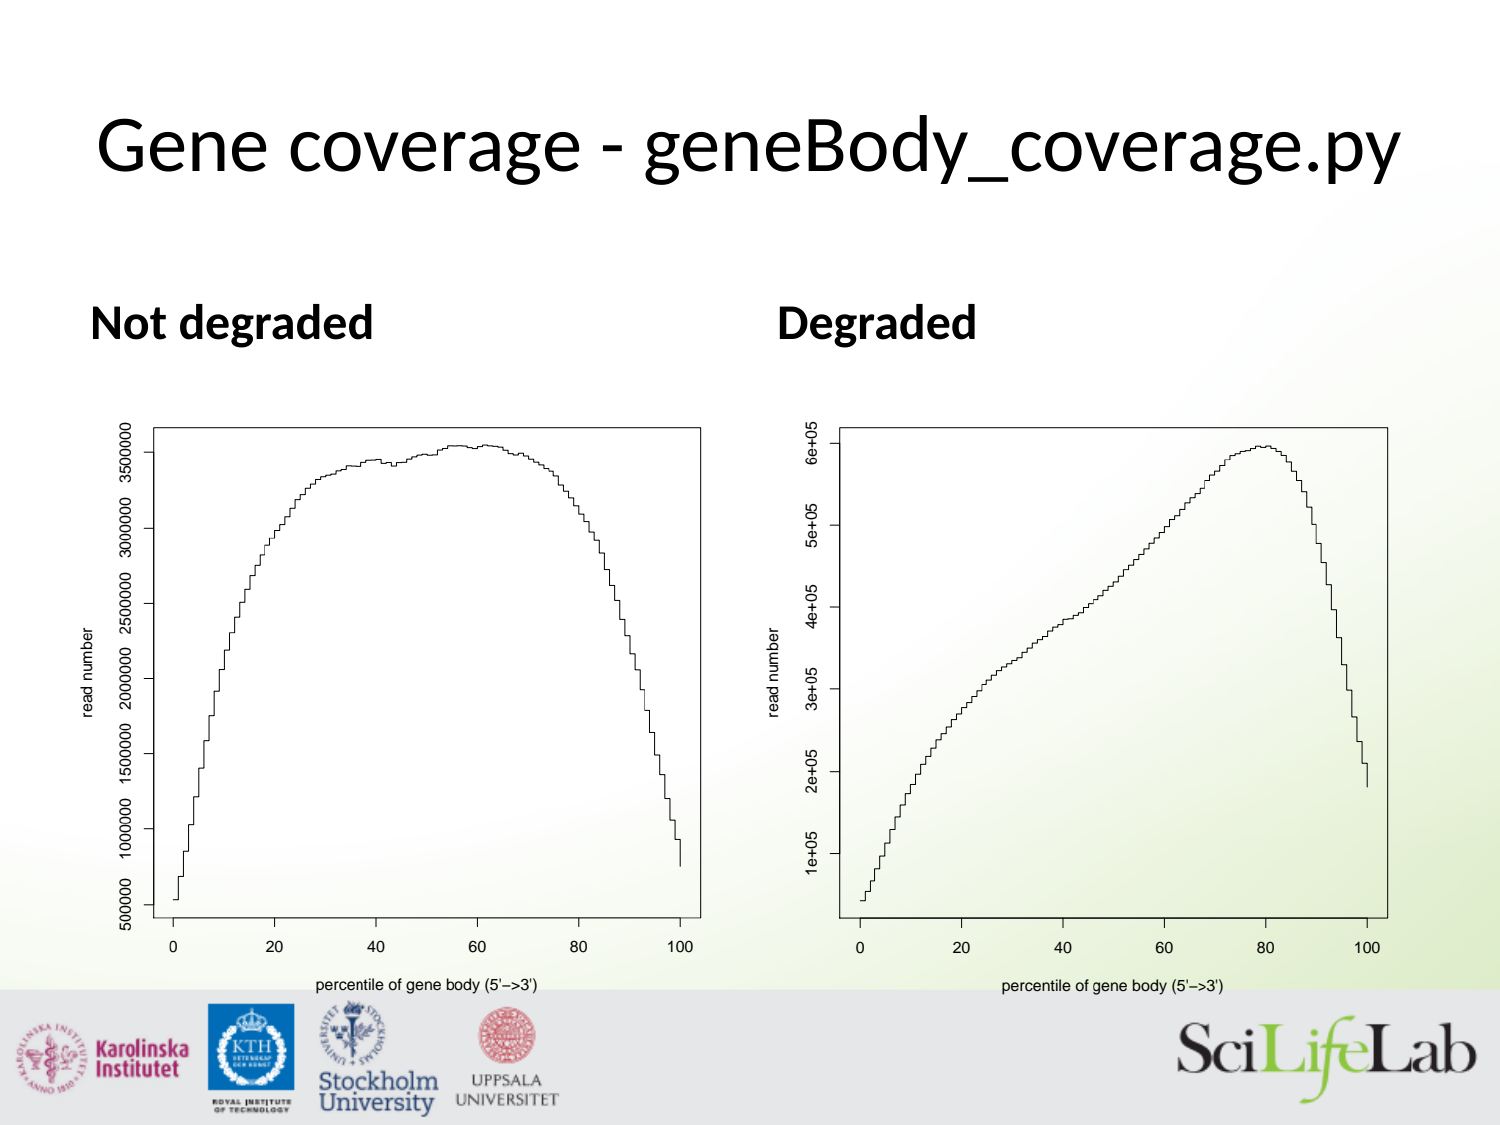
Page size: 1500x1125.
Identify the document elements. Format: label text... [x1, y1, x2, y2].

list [74, 356, 738, 1006]
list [761, 356, 1426, 1006]
list Not degraded [75, 251, 738, 356]
title Gene coverage - geneBody_coverage.py [75, 45, 1425, 233]
list Degraded [761, 251, 1425, 356]
